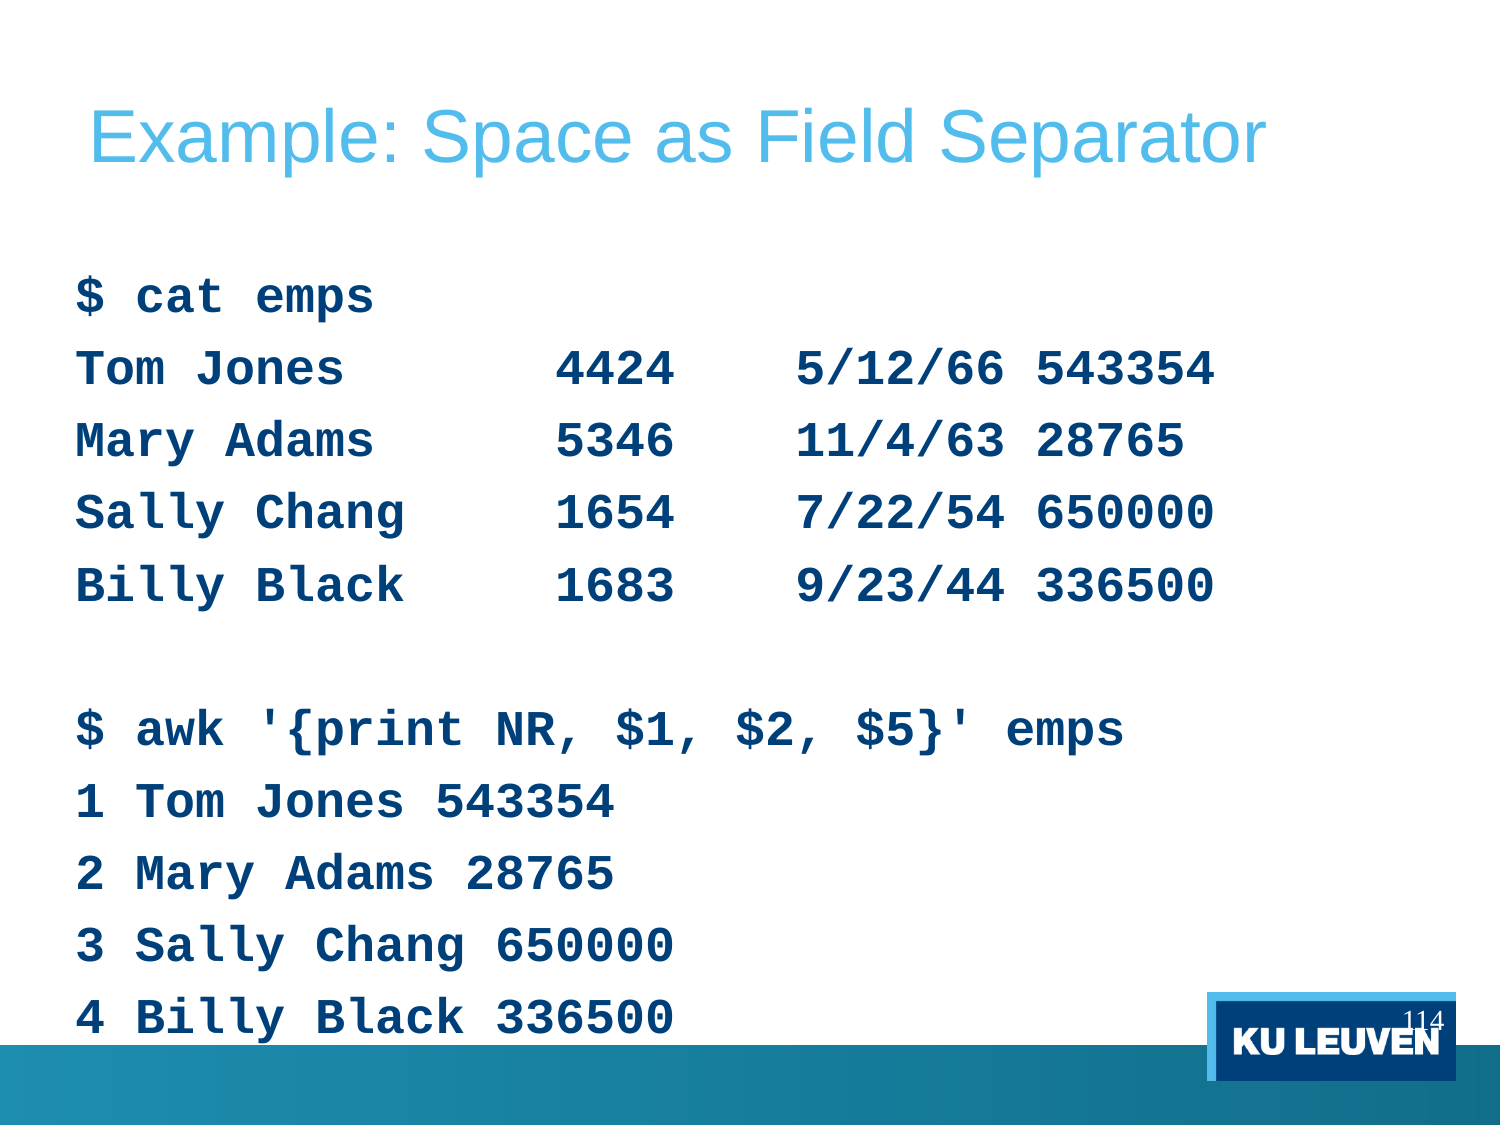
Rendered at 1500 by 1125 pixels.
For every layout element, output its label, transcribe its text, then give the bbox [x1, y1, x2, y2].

title Example: Space as Field Separator [88, 29, 1456, 178]
picture [1207, 992, 1456, 1081]
list $ cat emps Tom Jones 4424 5/12/66 543354 Mary Adams 5346 11/4/63 28765 Sally Chang 1654 7/22/54 650000 Billy Black 1683 9/23/44 336500 $ awk '{print NR, $1, $2, $5}' emps 1 Tom Jones 543354 2 Mary Adams 28765 3 Sally Chang 650000 4 Billy Black 336500 [75, 262, 1300, 1062]
slide_number 114 [1346, 1000, 1500, 1049]
